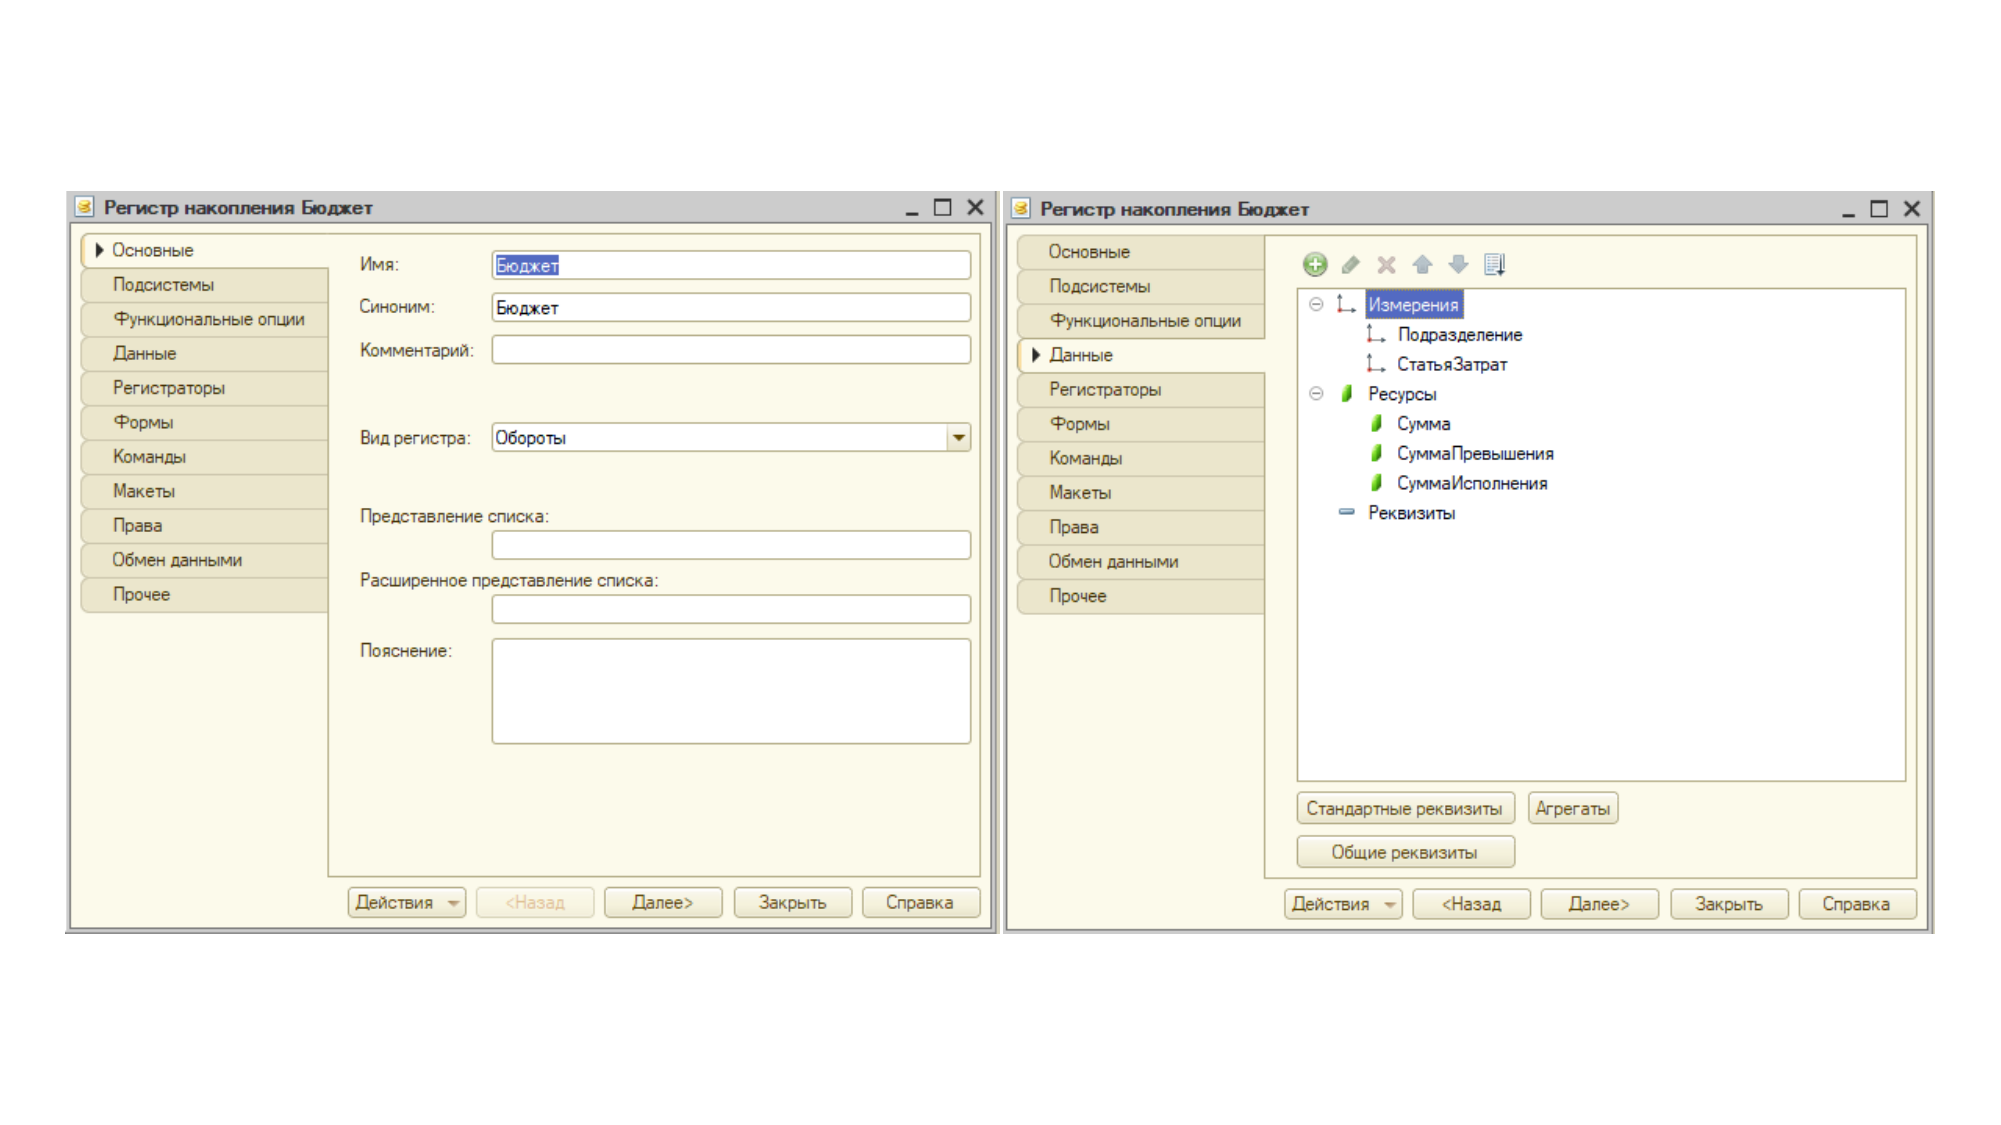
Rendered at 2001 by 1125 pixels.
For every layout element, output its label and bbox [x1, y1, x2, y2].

picture [65, 191, 1000, 934]
picture [1003, 191, 1935, 934]
